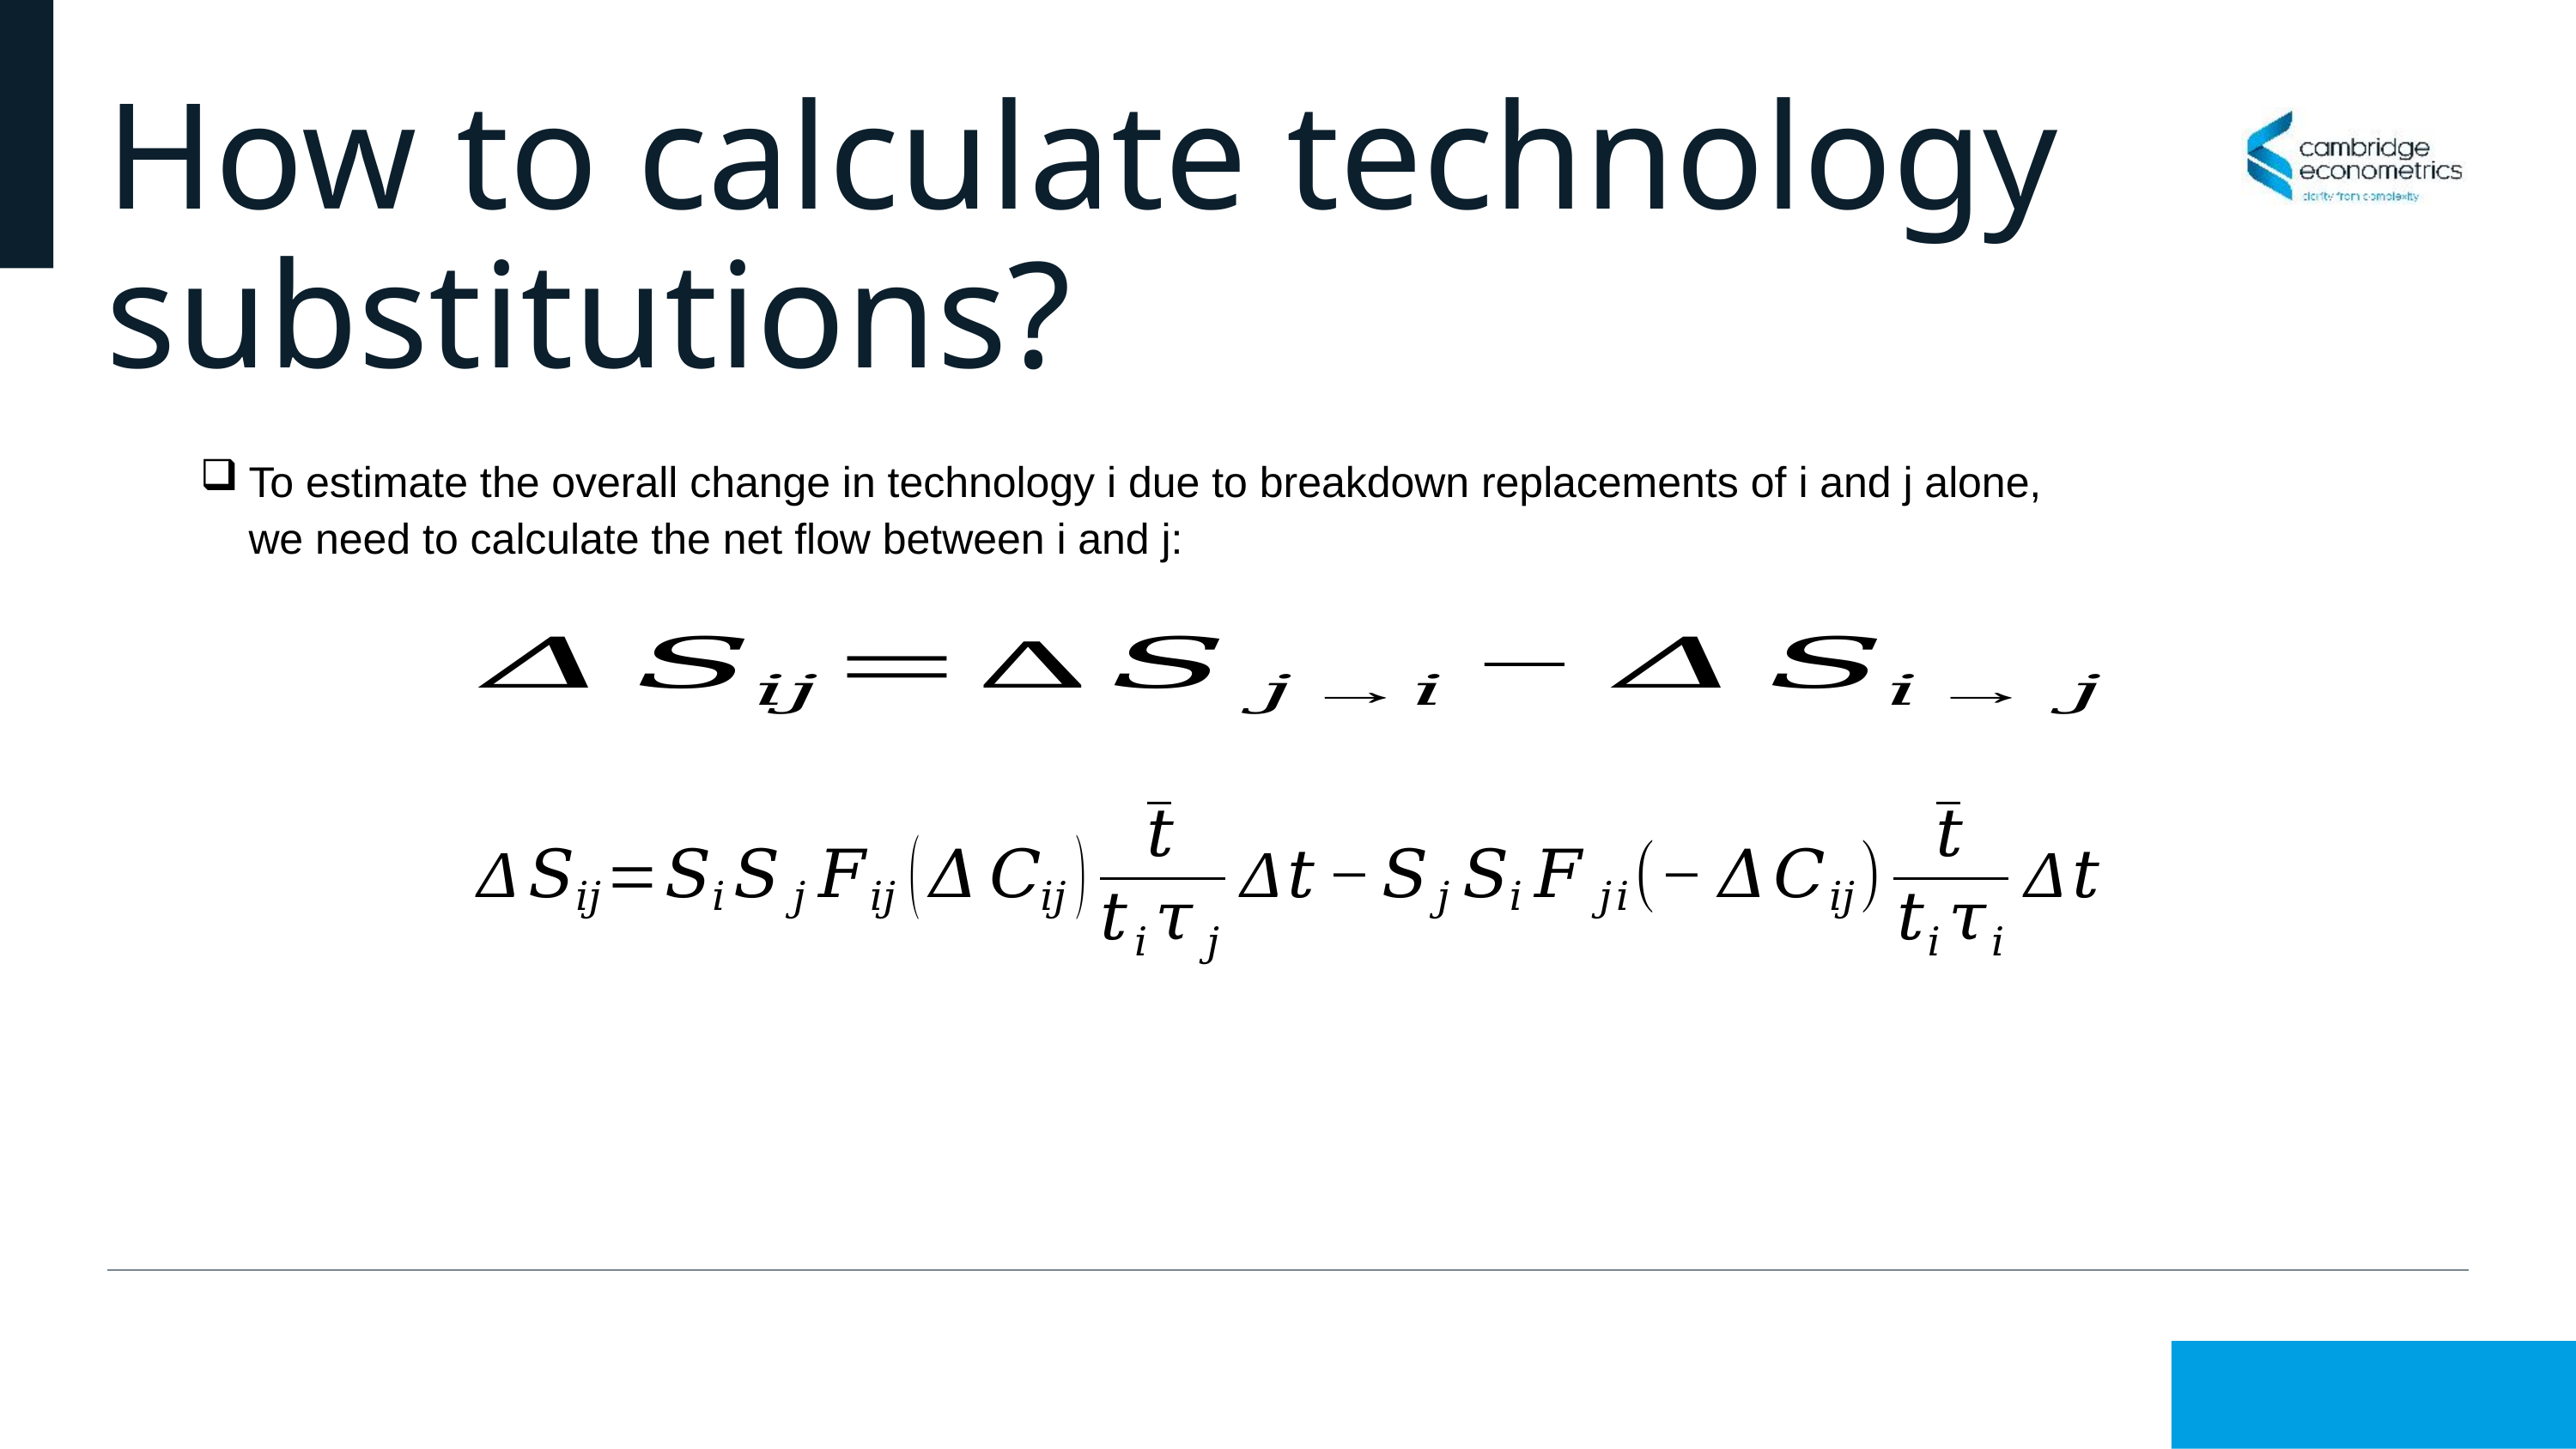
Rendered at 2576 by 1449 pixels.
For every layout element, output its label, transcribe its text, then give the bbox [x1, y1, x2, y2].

list To estimate the overall change in technology i due to breakdown replacements of i and j alone, we need to calculate the net flow between i and j: [200, 449, 2082, 803]
title How to calculate technology substitutions? [106, 82, 2135, 269]
picture [2241, 107, 2469, 206]
